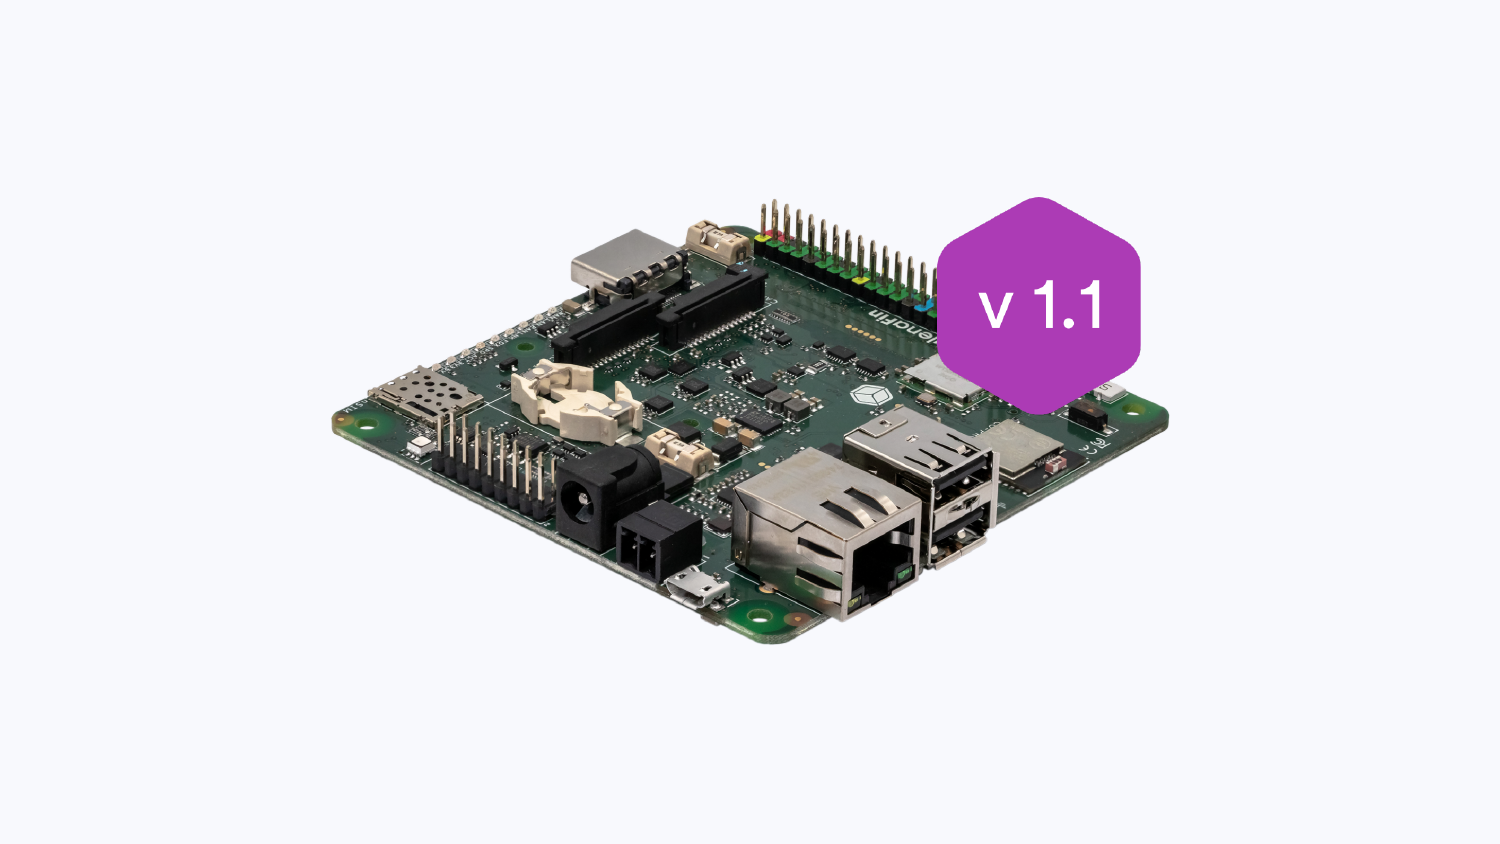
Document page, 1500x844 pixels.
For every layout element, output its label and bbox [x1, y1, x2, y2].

picture [330, 197, 1170, 647]
